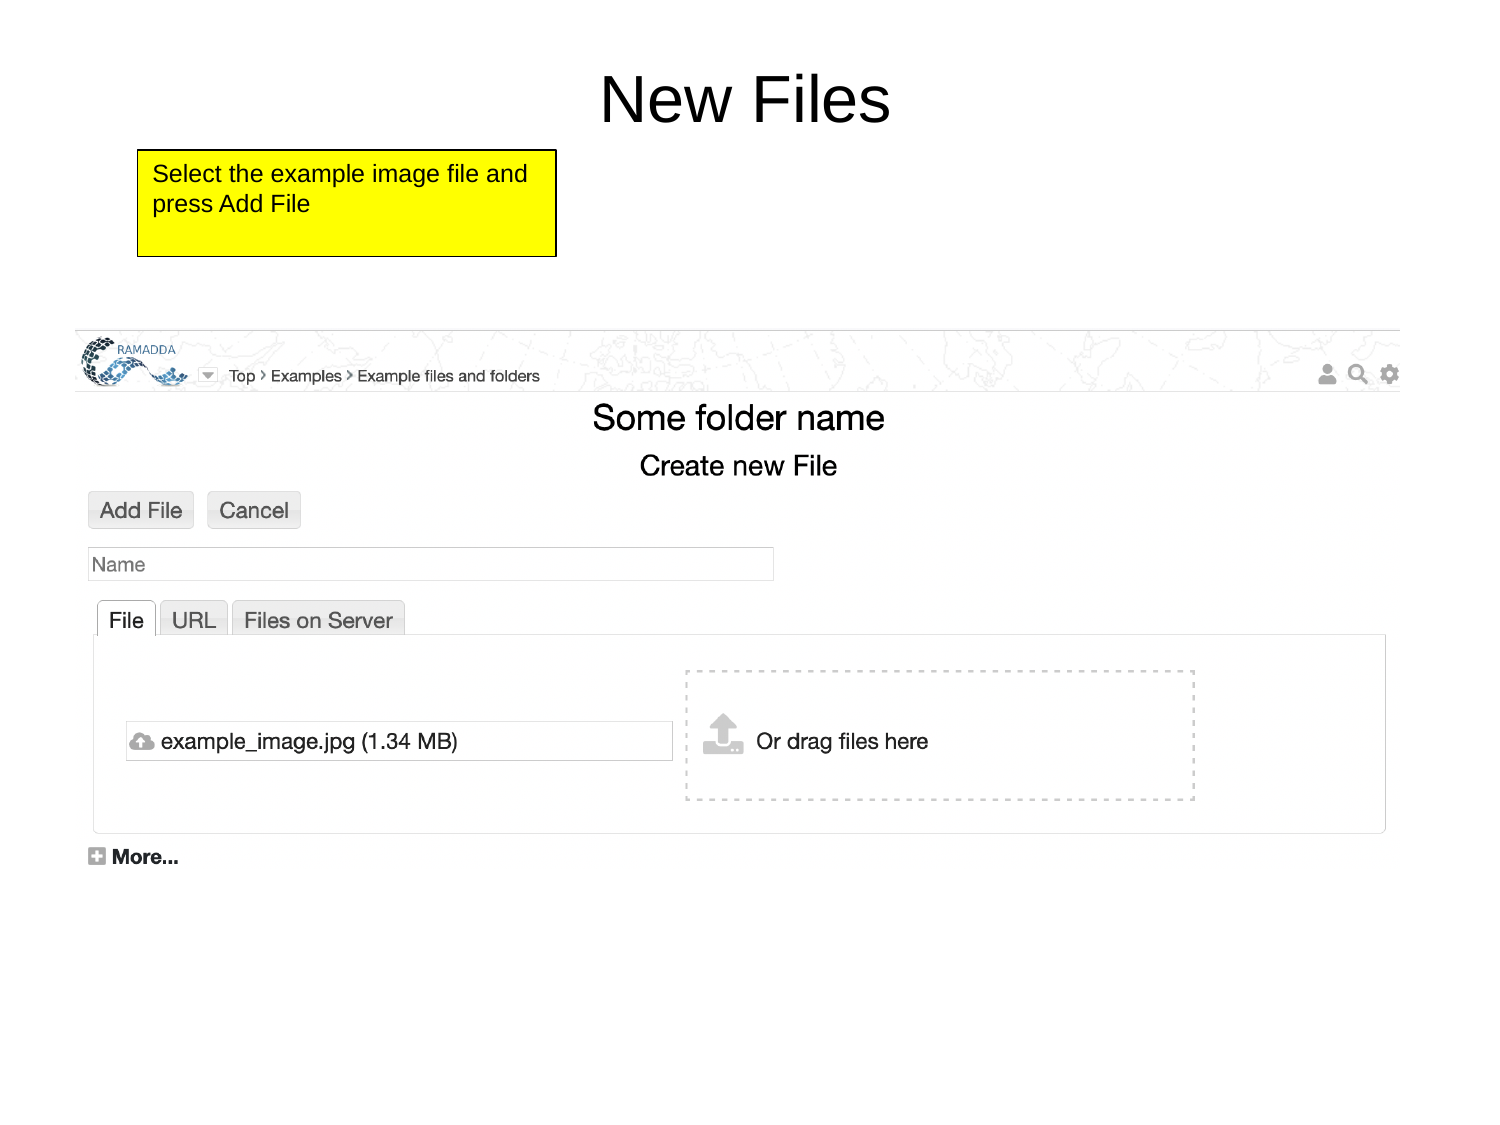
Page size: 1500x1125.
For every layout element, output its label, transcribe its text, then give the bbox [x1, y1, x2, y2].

text_box Select the example image file and press Add File [137, 150, 557, 257]
picture [75, 328, 1401, 869]
title New Files [71, 1, 1421, 189]
